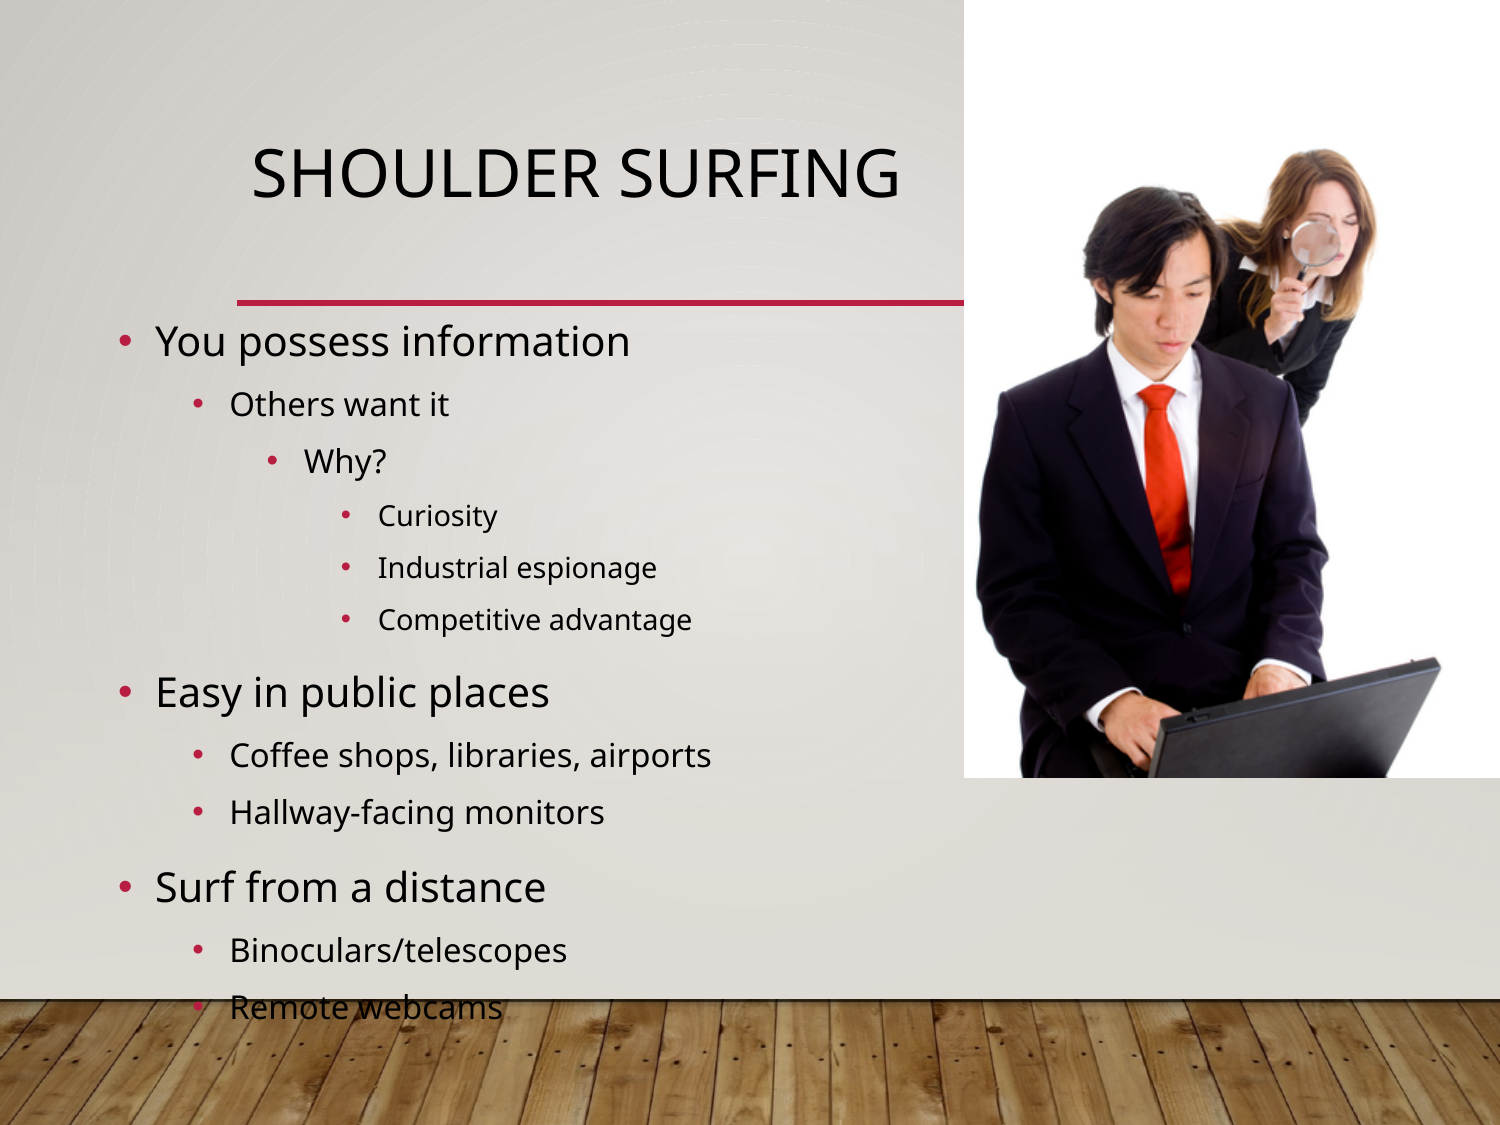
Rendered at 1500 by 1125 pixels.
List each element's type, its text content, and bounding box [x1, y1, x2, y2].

picture [0, 999, 1500, 1125]
picture [964, 0, 1500, 779]
list You possess information Others want it Why? Curiosity Industrial espionage Competitive advantage Easy in public places Coffee shops, libraries, airports Hallway-facing monitors Surf from a distance Binoculars/telescopes Remote webcams [103, 298, 1486, 1039]
title Shoulder Surfing [236, 131, 964, 298]
